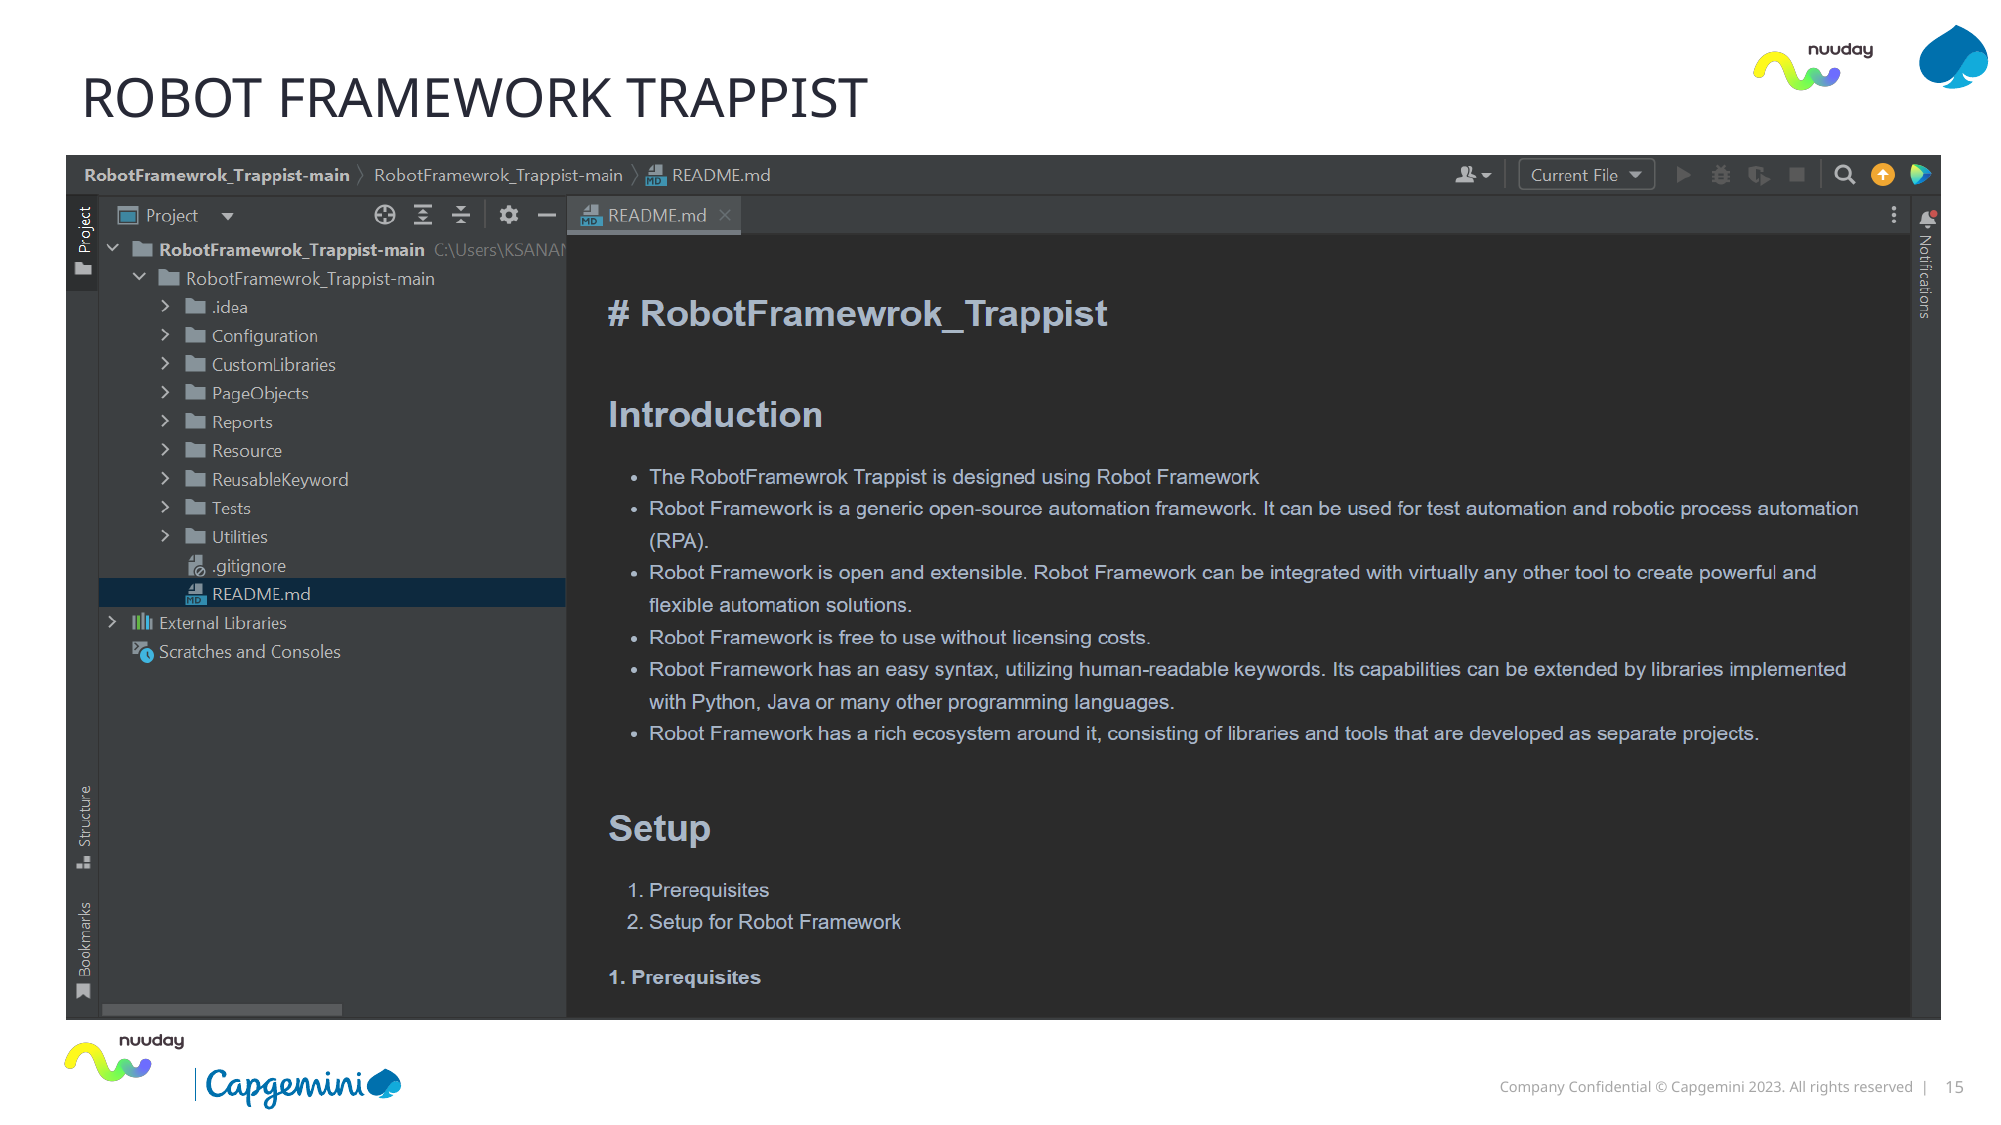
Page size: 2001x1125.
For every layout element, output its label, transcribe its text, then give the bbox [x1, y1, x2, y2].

picture [16, 1021, 200, 1114]
picture [1705, 30, 1889, 123]
picture [66, 155, 1941, 1020]
title Robot Framework Trappist [66, 63, 1863, 155]
